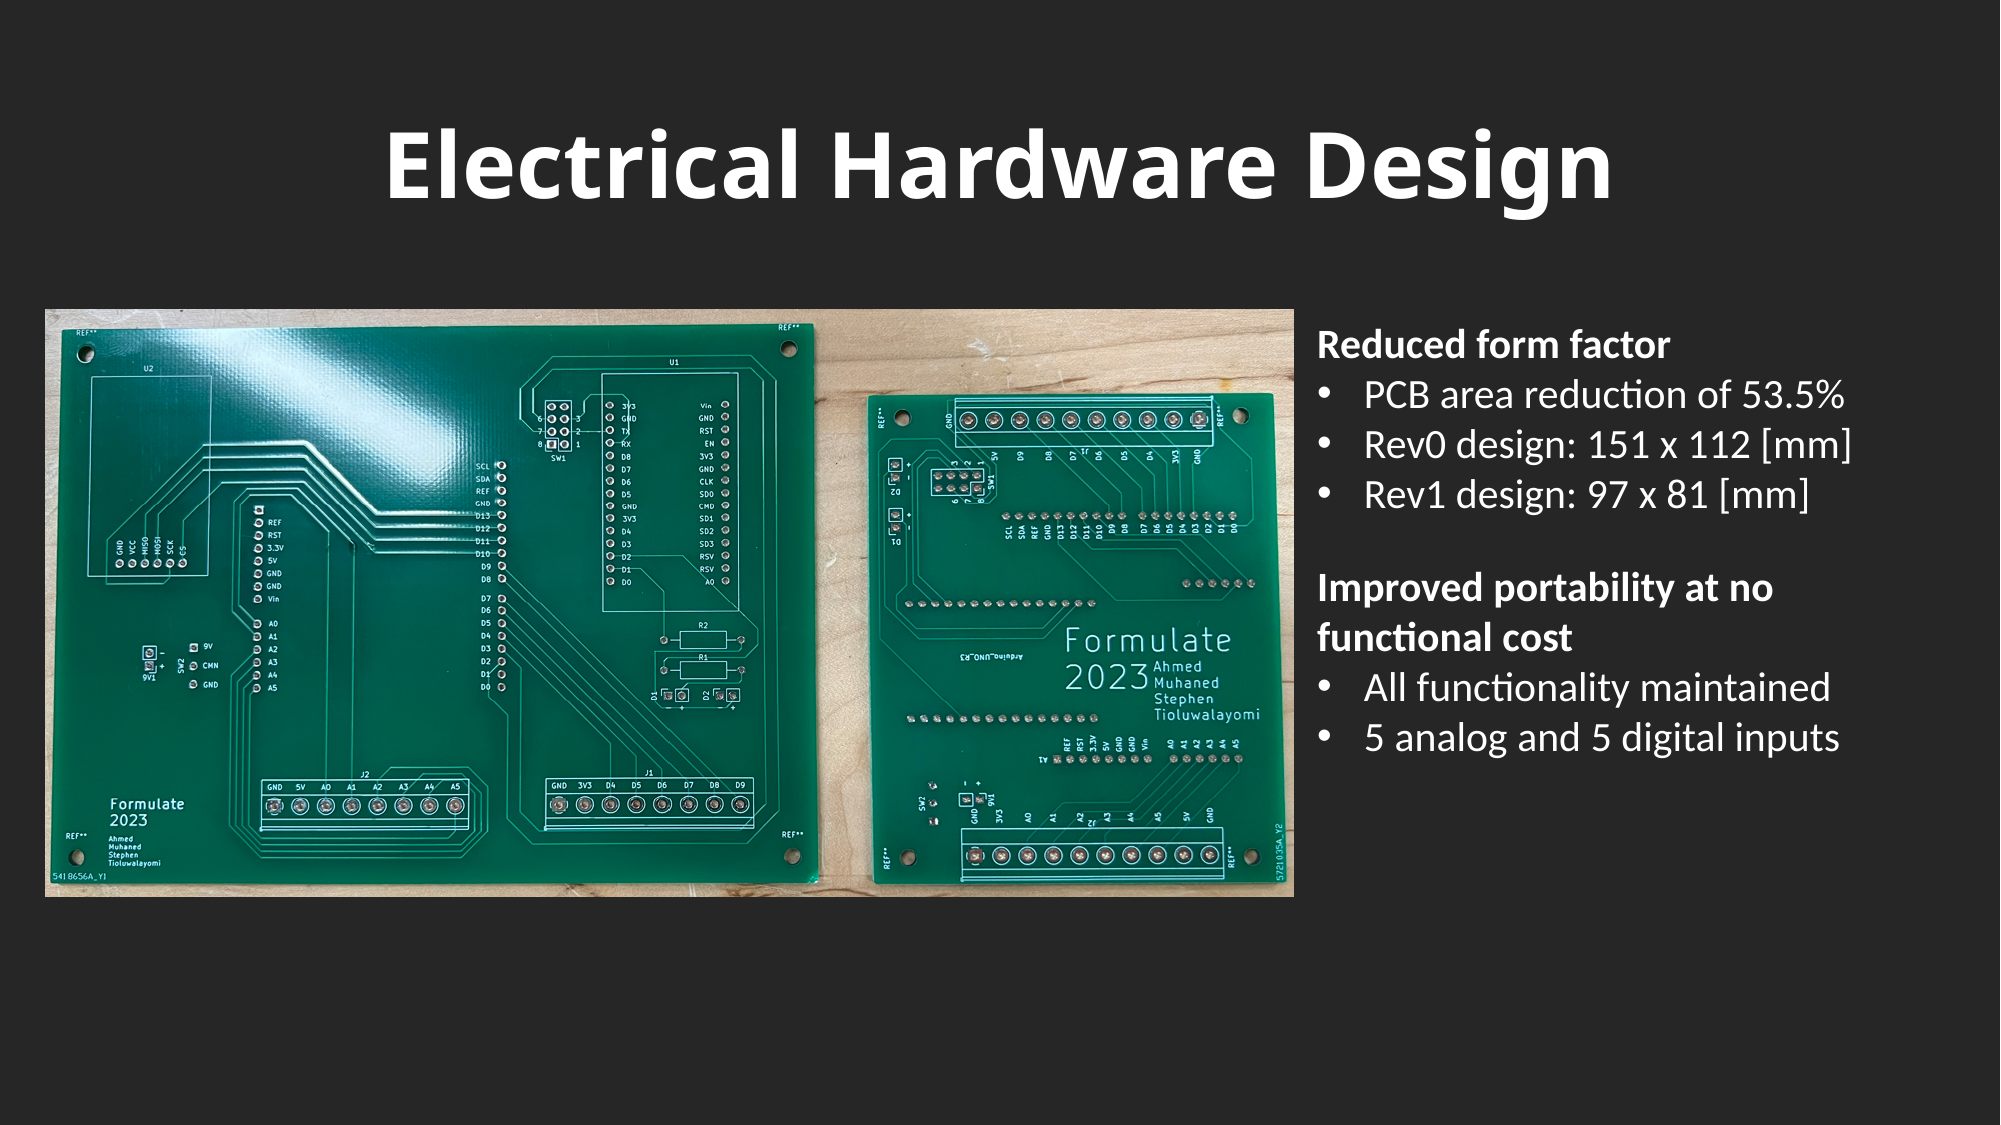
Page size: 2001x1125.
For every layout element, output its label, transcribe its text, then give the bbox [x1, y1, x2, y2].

text_box Reduced form factor PCB area reduction of 53.5% Rev0 design: 151 x 112 [mm] Rev1 design: 97 x 81 [mm] [1302, 309, 1934, 525]
title Electrical Hardware Design [137, 59, 1863, 278]
picture [45, 309, 1294, 897]
text_box Improved portability at no functional cost All functionality maintained 5 analog and 5 digital inputs [1301, 552, 1932, 813]
